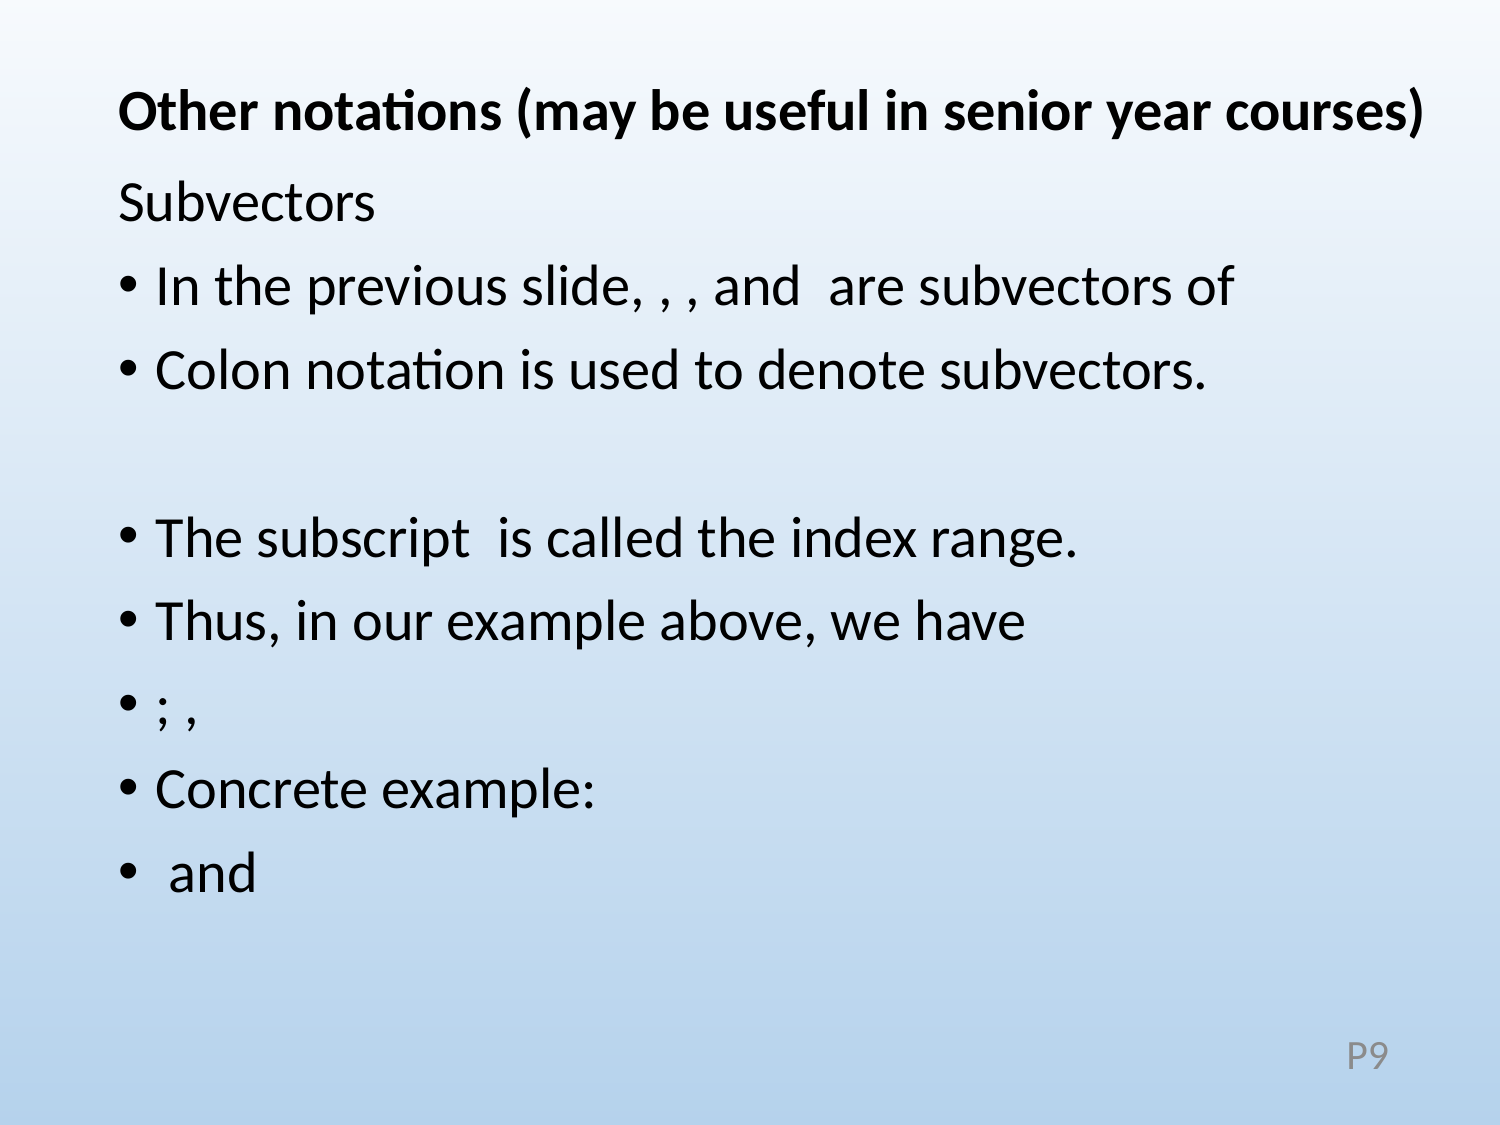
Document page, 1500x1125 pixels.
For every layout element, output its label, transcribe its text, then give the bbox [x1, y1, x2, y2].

title Other notations (may be useful in senior year courses) [103, 59, 1469, 164]
footer P9 [1302, 1022, 1434, 1083]
